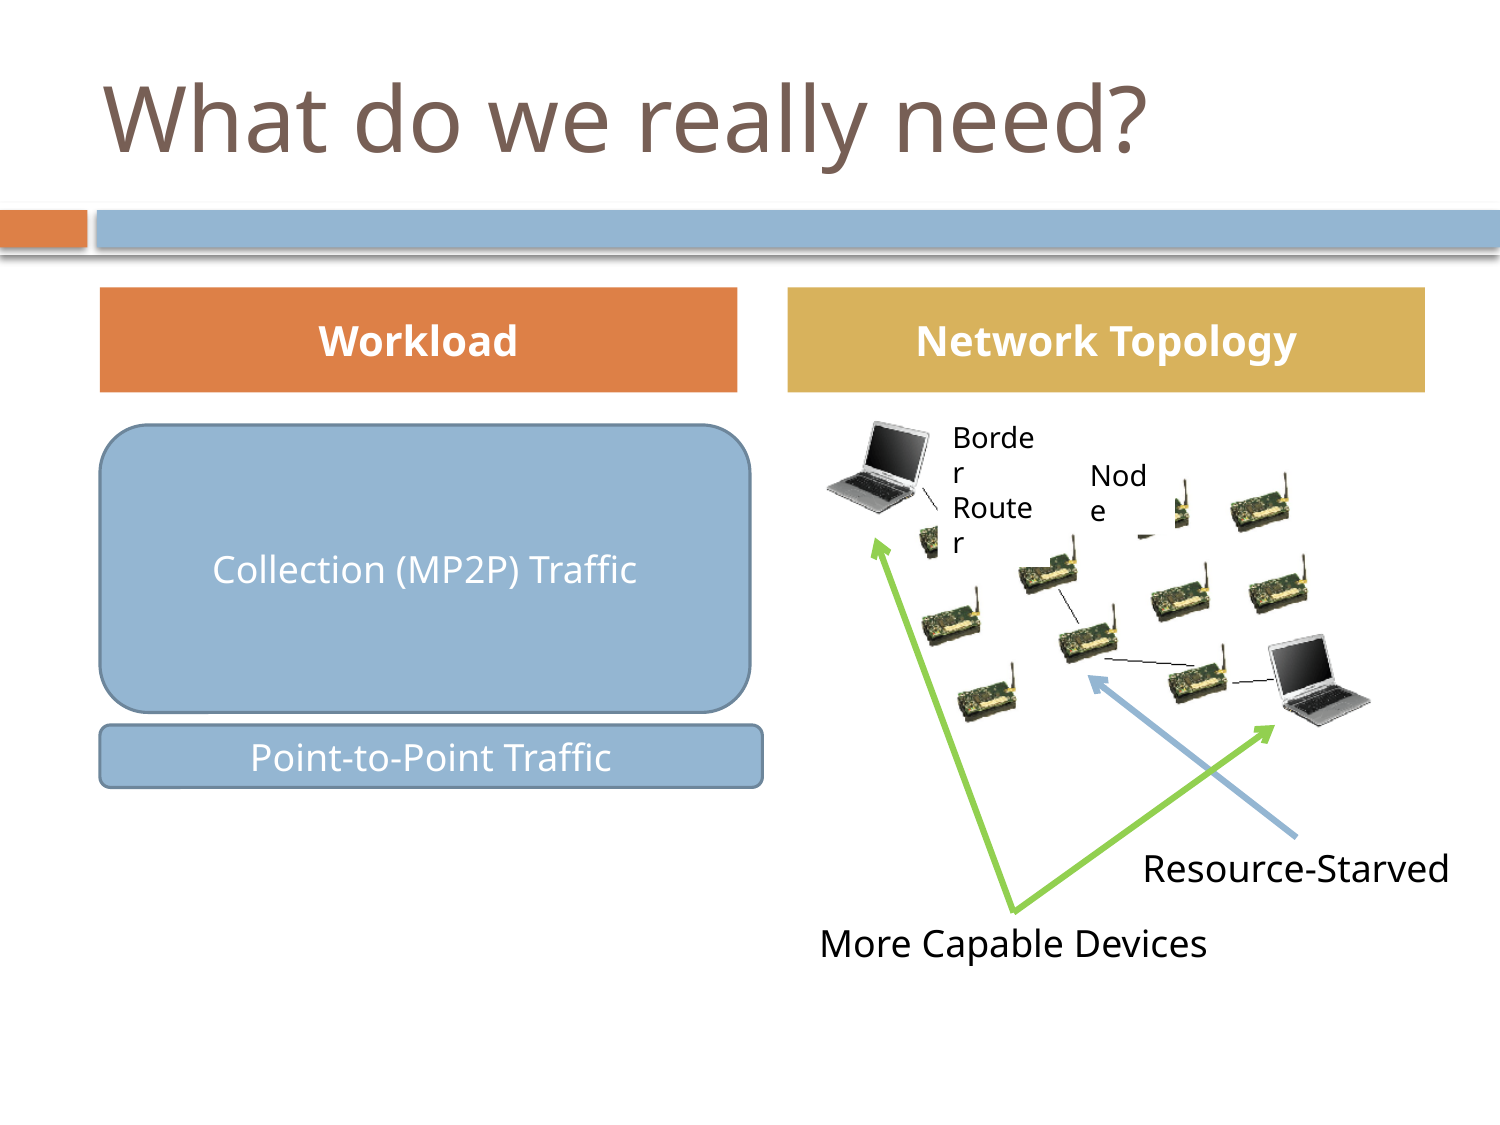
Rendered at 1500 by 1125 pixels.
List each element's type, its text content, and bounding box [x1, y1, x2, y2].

text_box Point-to-Point Traffic [98, 723, 750, 790]
text_box Collection (MP2P) Traffic [98, 423, 752, 715]
title What do we really need? [87, 44, 1425, 188]
text_box Resource-Starved [1244, 837, 1466, 898]
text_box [756, 655, 1132, 795]
list Network Topology [787, 287, 1425, 393]
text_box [1110, 651, 1274, 862]
list Workload [99, 287, 738, 393]
text_box More Capable Devices [804, 912, 1223, 973]
picture [812, 412, 1404, 764]
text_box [1050, 687, 1239, 950]
